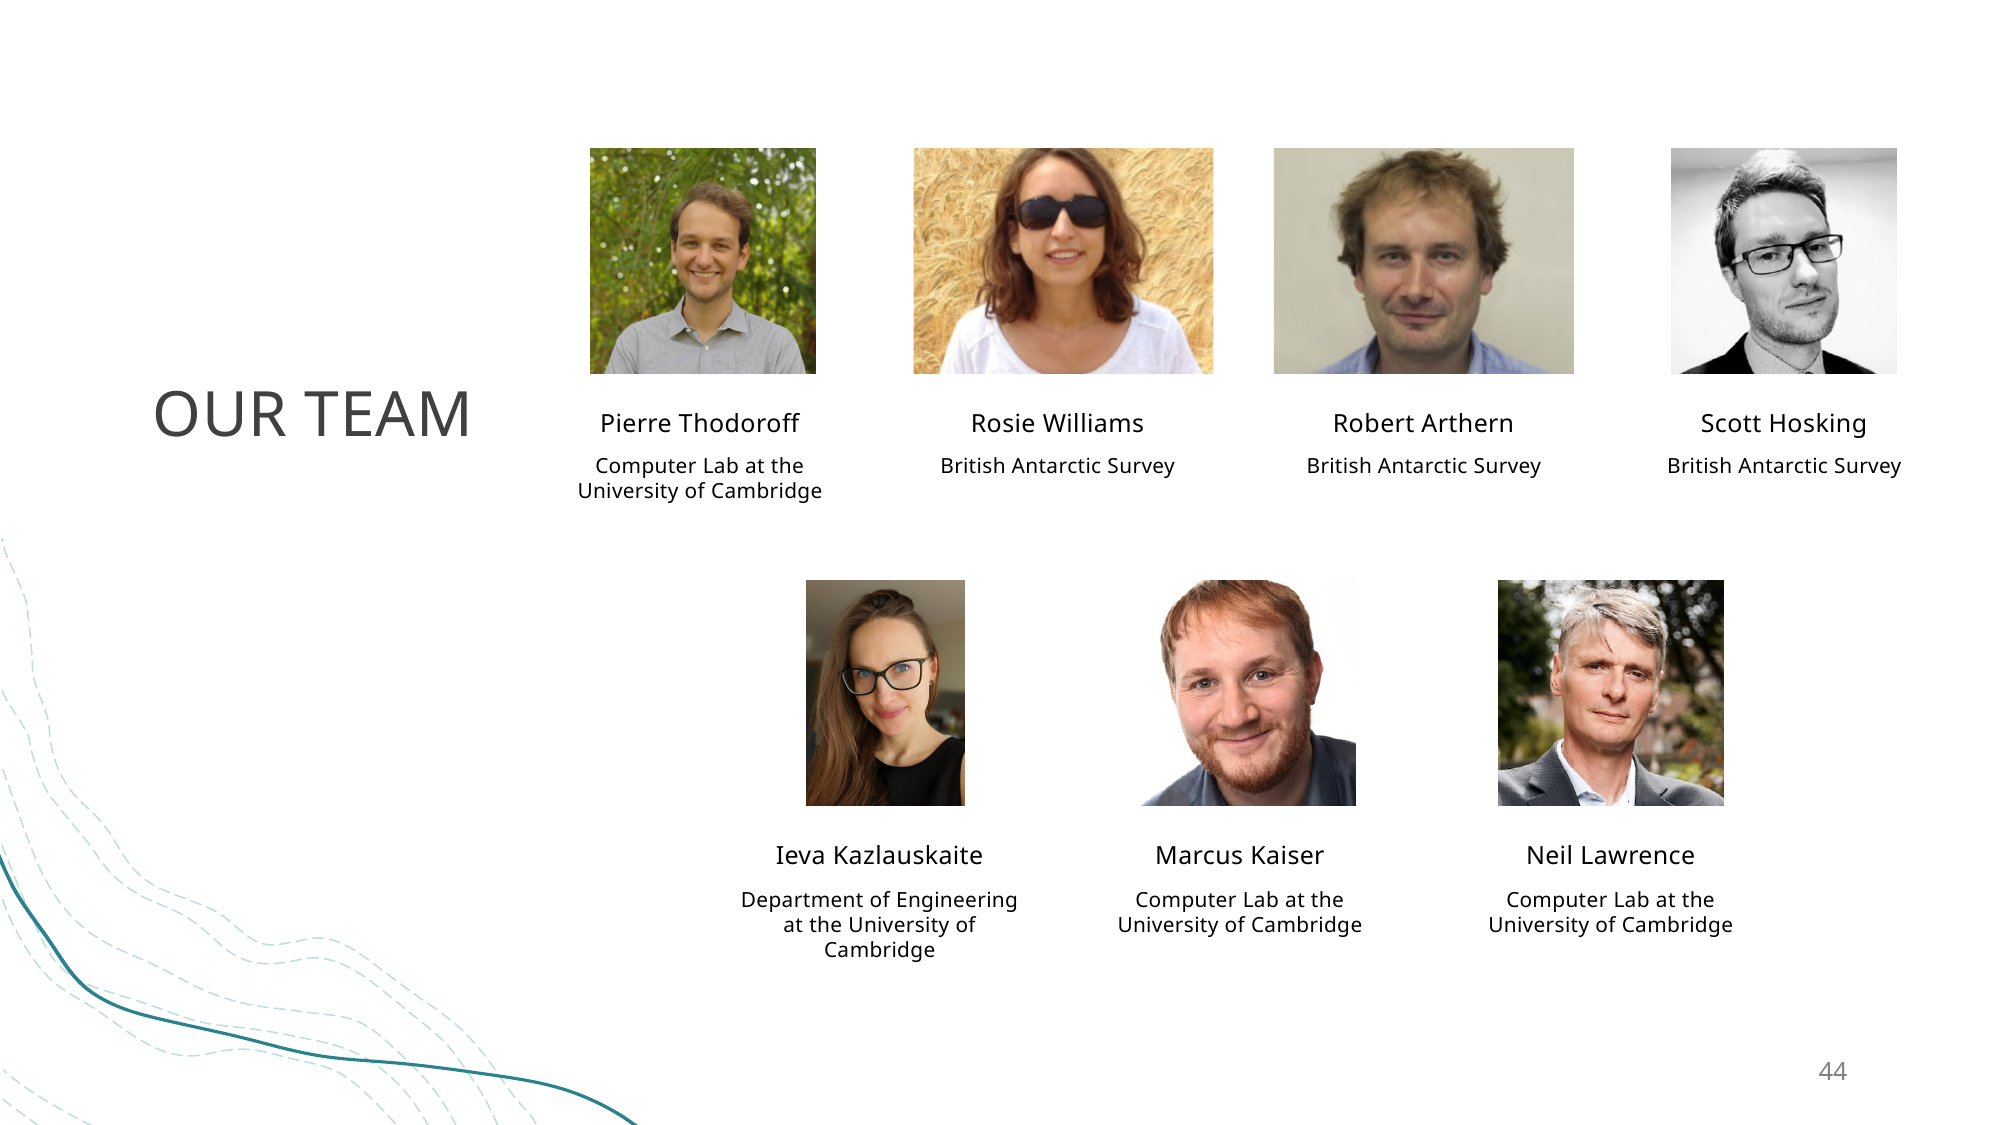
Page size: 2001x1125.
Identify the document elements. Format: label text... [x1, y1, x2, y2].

picture [590, 148, 816, 374]
picture [1498, 580, 1724, 806]
picture [806, 580, 965, 806]
list Neil Lawrence [1460, 833, 1761, 877]
list Computer Lab at the University of Cambridge [1090, 887, 1391, 931]
list British Antarctic Survey [907, 453, 1208, 497]
list British Antarctic Survey [1634, 453, 1935, 497]
title OUR TEAM [138, 336, 500, 479]
list Scott Hosking [1634, 400, 1935, 444]
list Department of Engineering at the University of Cambridge [729, 886, 1030, 931]
list Ieva Kazlauskaite [729, 832, 1030, 877]
picture [1130, 580, 1356, 806]
picture [1273, 148, 1574, 374]
list British Antarctic Survey [1273, 453, 1574, 497]
picture [1671, 148, 1897, 374]
list Rosie Williams [907, 400, 1208, 444]
list Pierre Thodoroff [549, 400, 850, 444]
list Computer Lab at the University of Cambridge [549, 453, 850, 497]
list Robert Arthern [1273, 400, 1574, 444]
list Marcus Kaiser [1090, 833, 1391, 877]
list Computer Lab at the University of Cambridge [1460, 887, 1761, 931]
picture [913, 148, 1214, 374]
slide_number 44 [1412, 1042, 1863, 1103]
